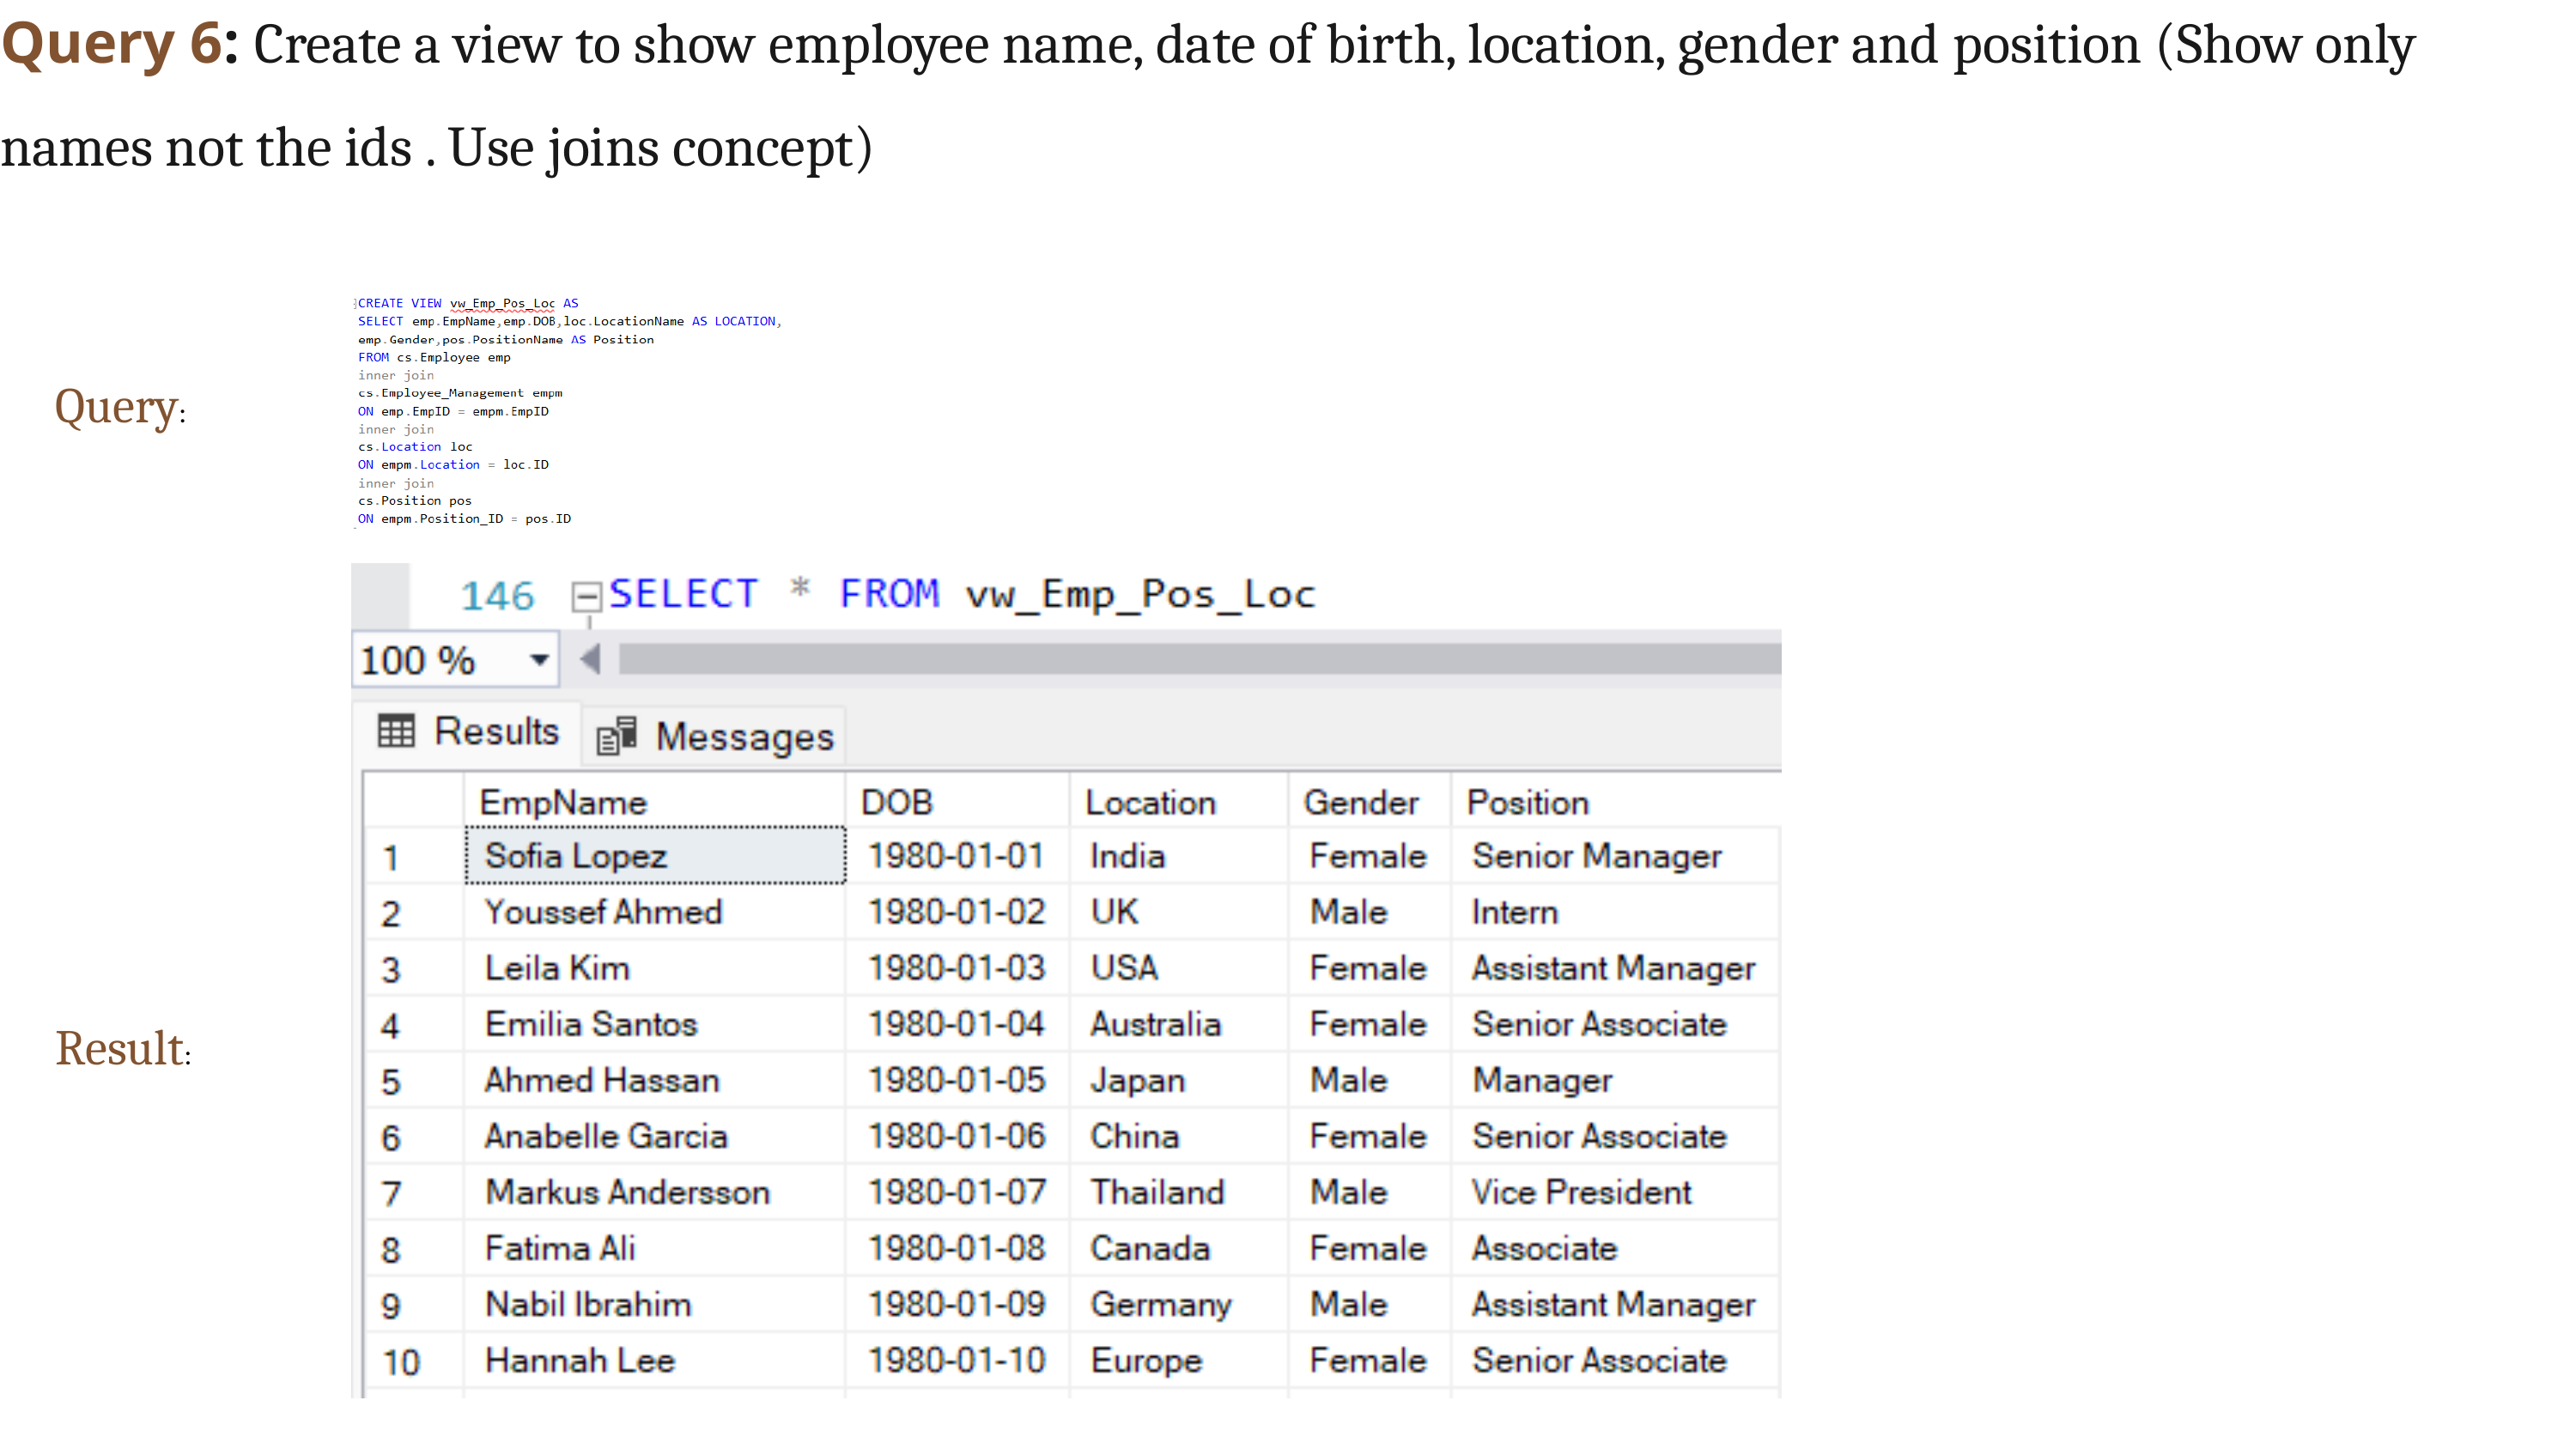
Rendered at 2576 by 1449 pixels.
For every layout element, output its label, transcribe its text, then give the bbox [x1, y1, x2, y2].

text_box Query: [43, 367, 349, 440]
text_box Result: [43, 1008, 347, 1082]
text_box Query 6: Create a view to show employee name, date of birth, location, gender and position (Show only names not the ids . Use joins concept) [0, 0, 2576, 333]
picture [351, 562, 1782, 1398]
picture [354, 292, 793, 543]
